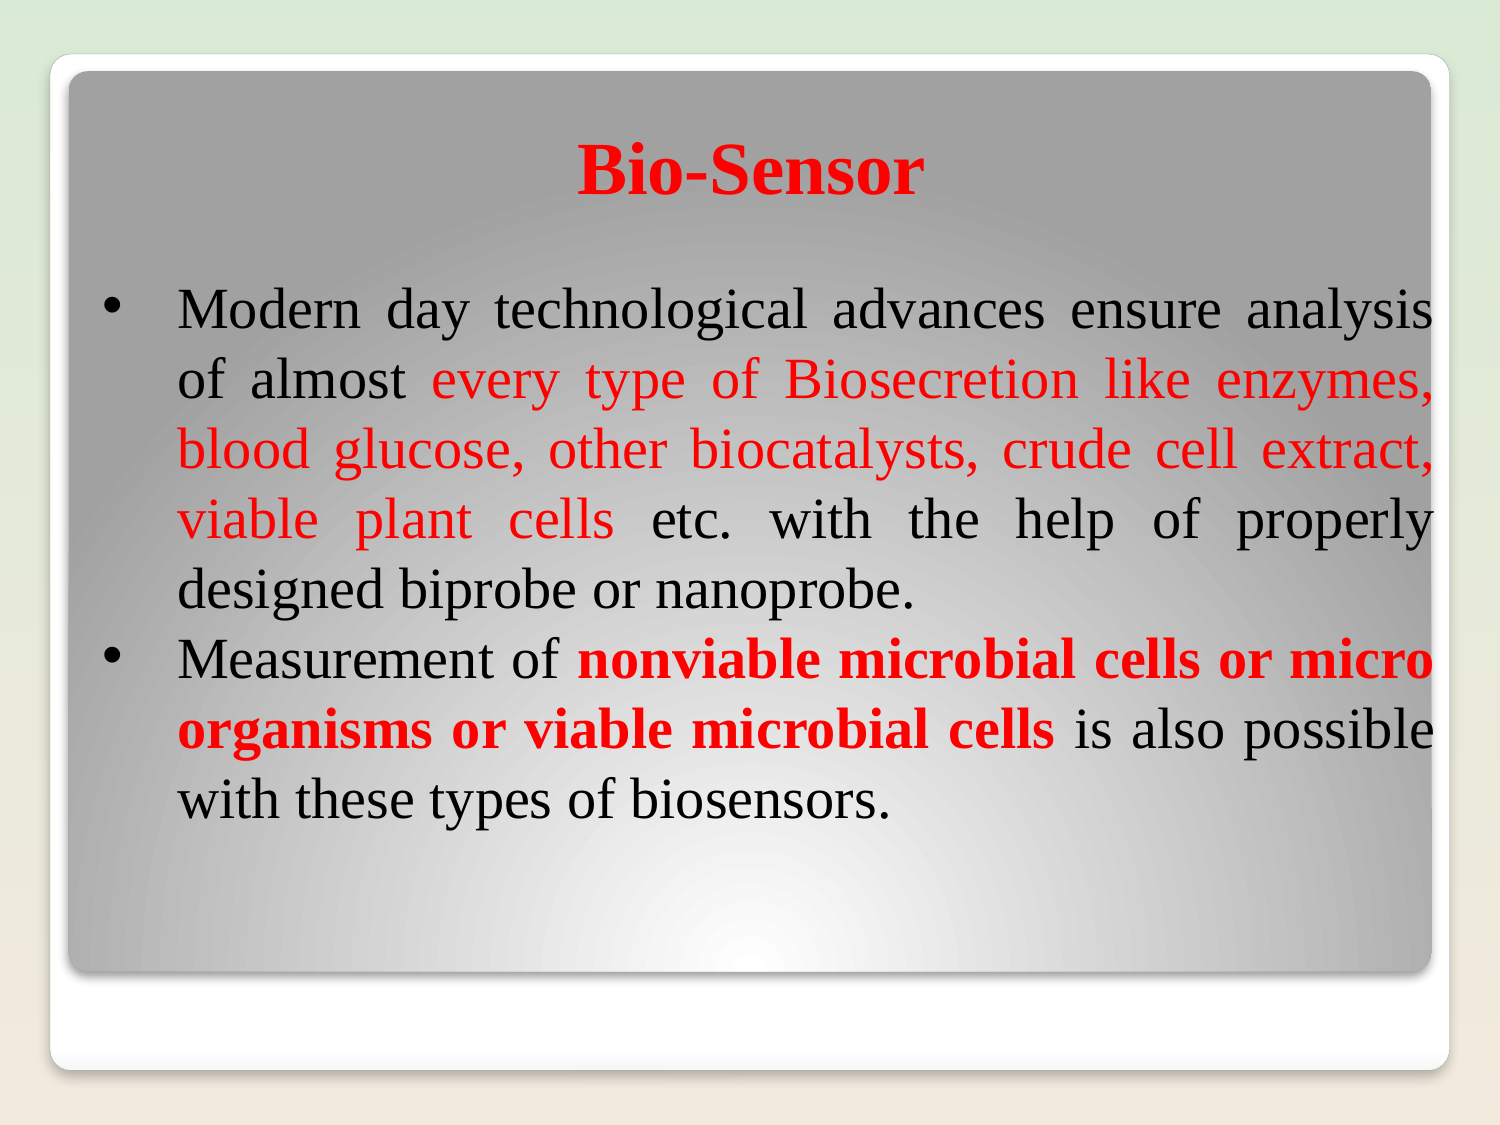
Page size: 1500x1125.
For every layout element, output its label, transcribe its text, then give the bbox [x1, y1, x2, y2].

text_box Modern day technological advances ensure analysis of almost every type of Biosecretion like enzymes, blood glucose, other biocatalysts, crude cell extract, viable plant cells etc. with the help of properly designed biprobe or nanoprobe. Measurement of nonviable microbial cells or micro organisms or viable microbial cells is also possible with these types of biosensors. [87, 262, 1450, 837]
text_box Bio-Sensor [562, 112, 975, 218]
